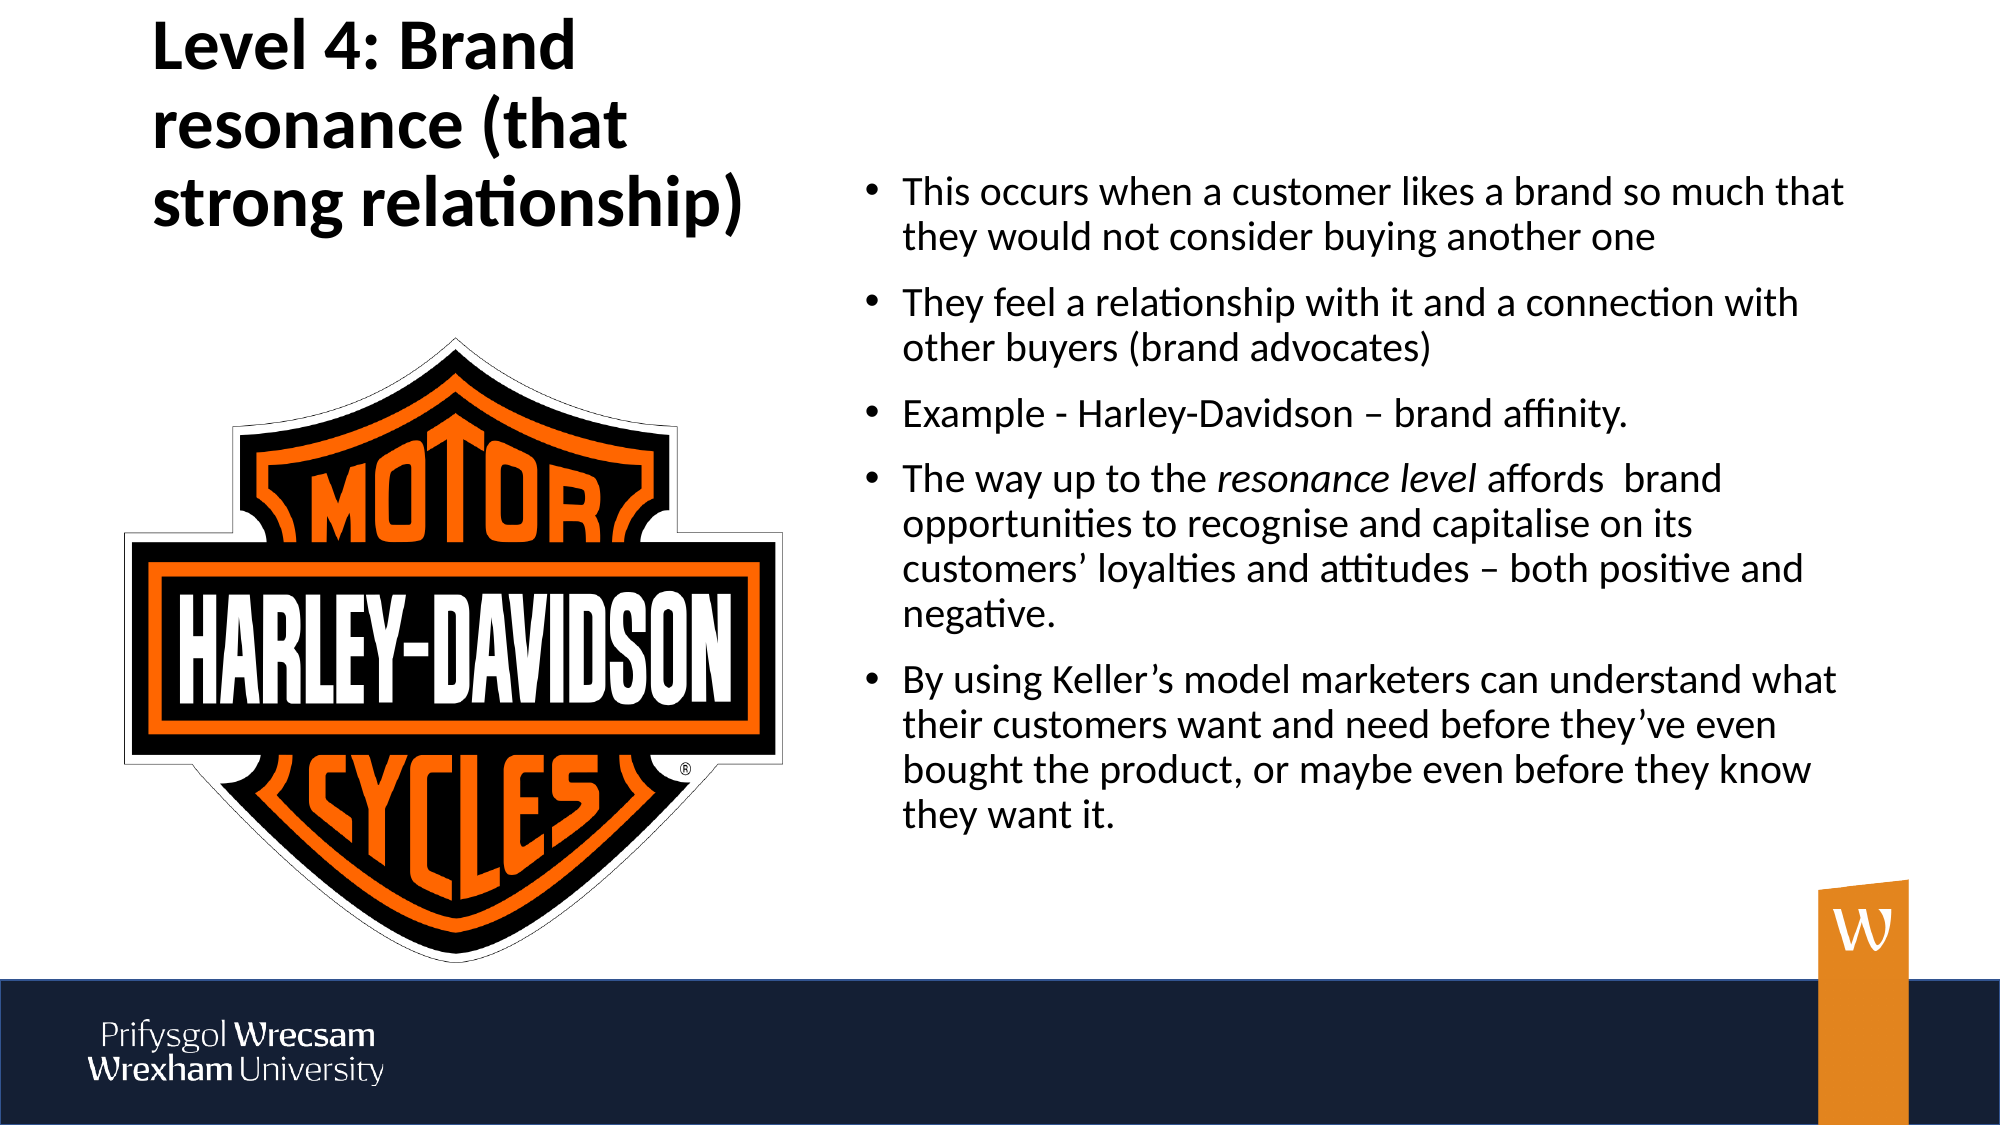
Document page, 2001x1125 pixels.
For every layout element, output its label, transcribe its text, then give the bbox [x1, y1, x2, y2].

text_box [1909, 979, 2000, 1125]
list This occurs when a customer likes a brand so much that they would not consider buying another one They feel a relationship with it and a connection with other buyers (brand advocates) Example - Harley-Davidson – brand affinity. The way up to the resonance level affords brand opportunities to recognise and capitalise on its customers’ loyalties and attitudes – both positive and negative. By using Keller’s model marketers can understand what their customers want and need before they’ve even bought the product, or maybe even before they know they want it. [850, 161, 1863, 962]
picture [124, 337, 783, 963]
title Level 4: Brand resonance (that strong relationship) [137, 75, 783, 337]
picture [87, 1019, 384, 1086]
picture [1818, 879, 1909, 1125]
text_box [0, 979, 1818, 1125]
